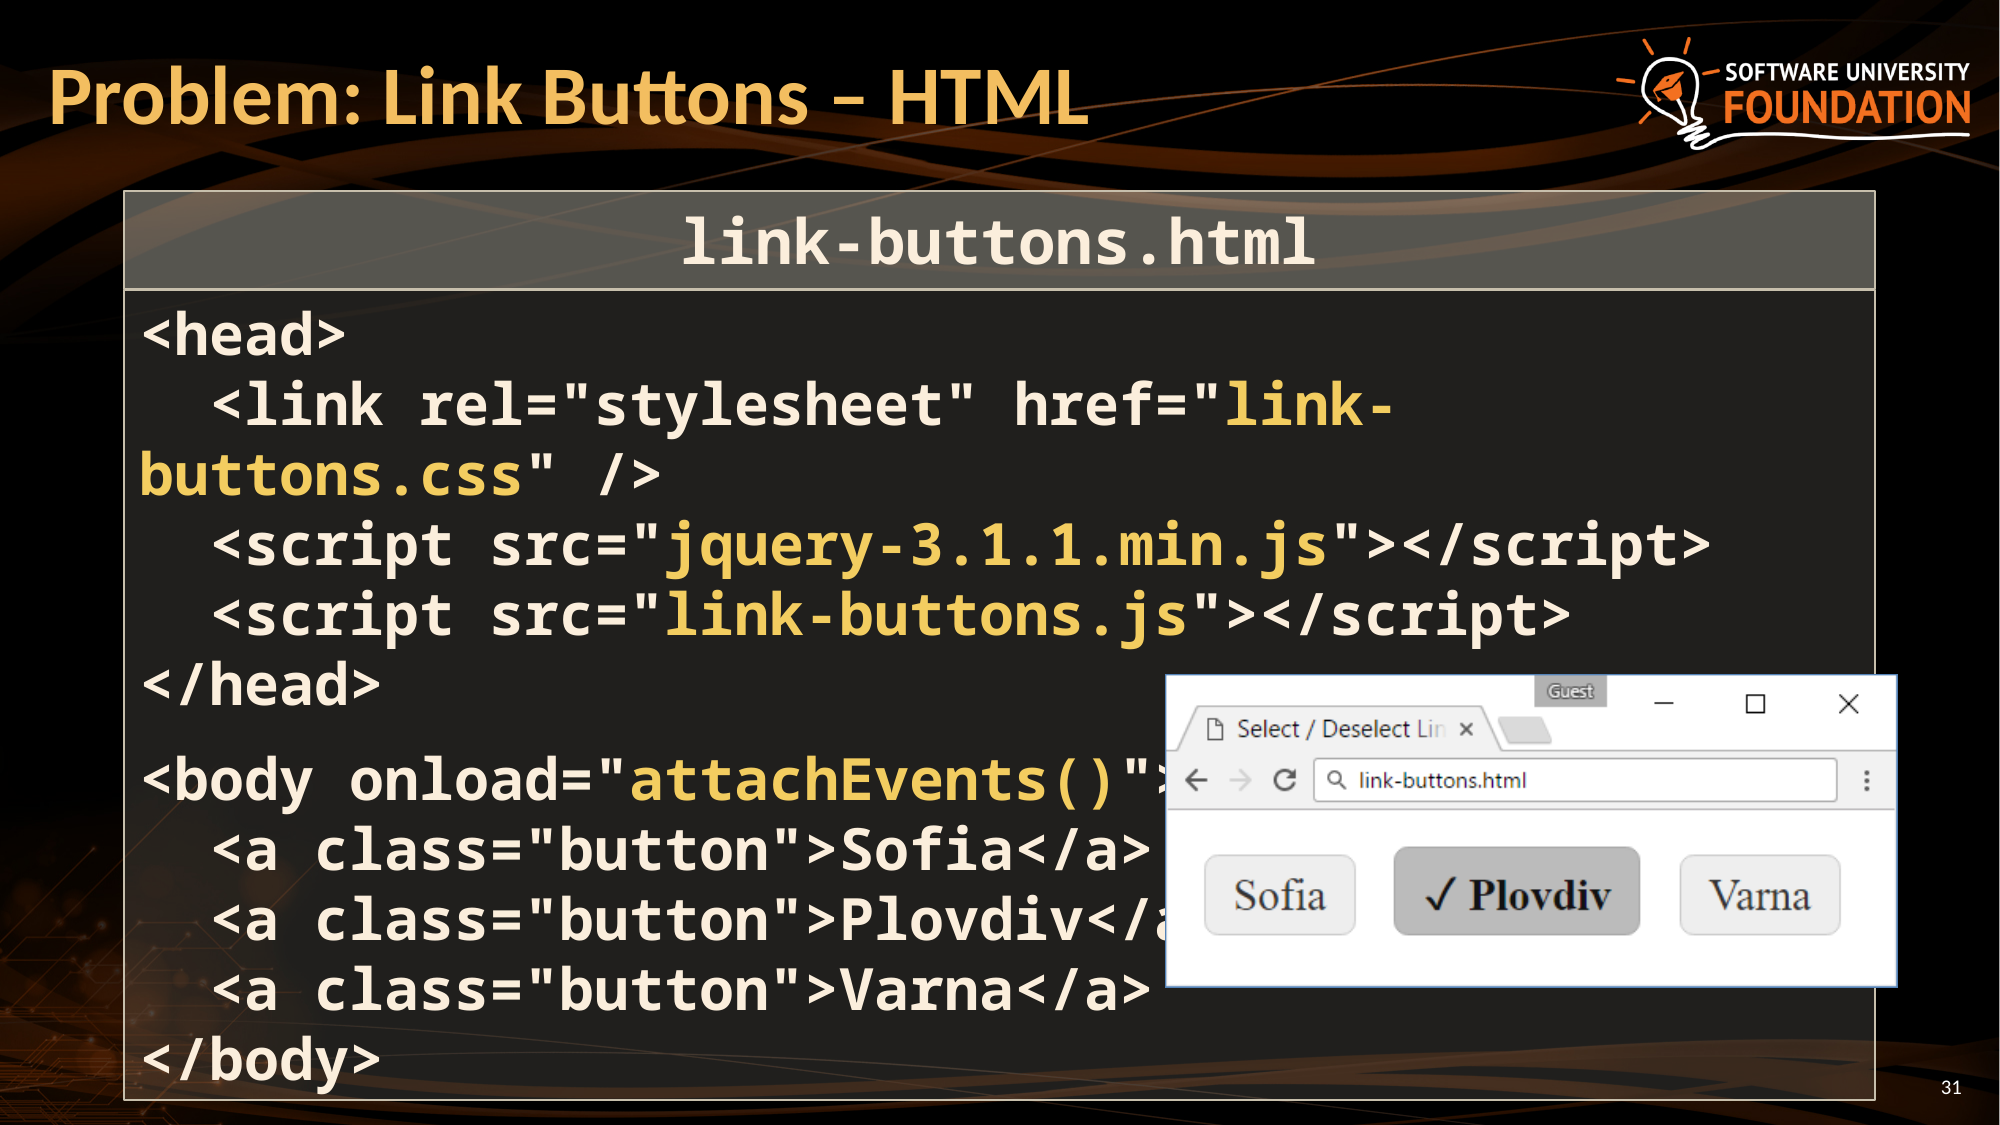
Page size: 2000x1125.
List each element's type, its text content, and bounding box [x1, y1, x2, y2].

slide_number 31 [1897, 1070, 1968, 1103]
picture [0, 0, 2000, 1125]
title Problem: Link Buttons – HTML [30, 6, 1602, 189]
text_box <head> <link rel="stylesheet" href="link-buttons.css" /> <script src="jquery-3.1.1.min.js"></script> <script src="link-buttons.js"></script> </head> <body onload="attachEvents()"> <a class="button">Sofia</a> <a class="button">Plovdiv</a> <a class="button">Varna</a> </body> [124, 290, 1875, 1100]
text_box link-buttons.html [124, 190, 1875, 290]
